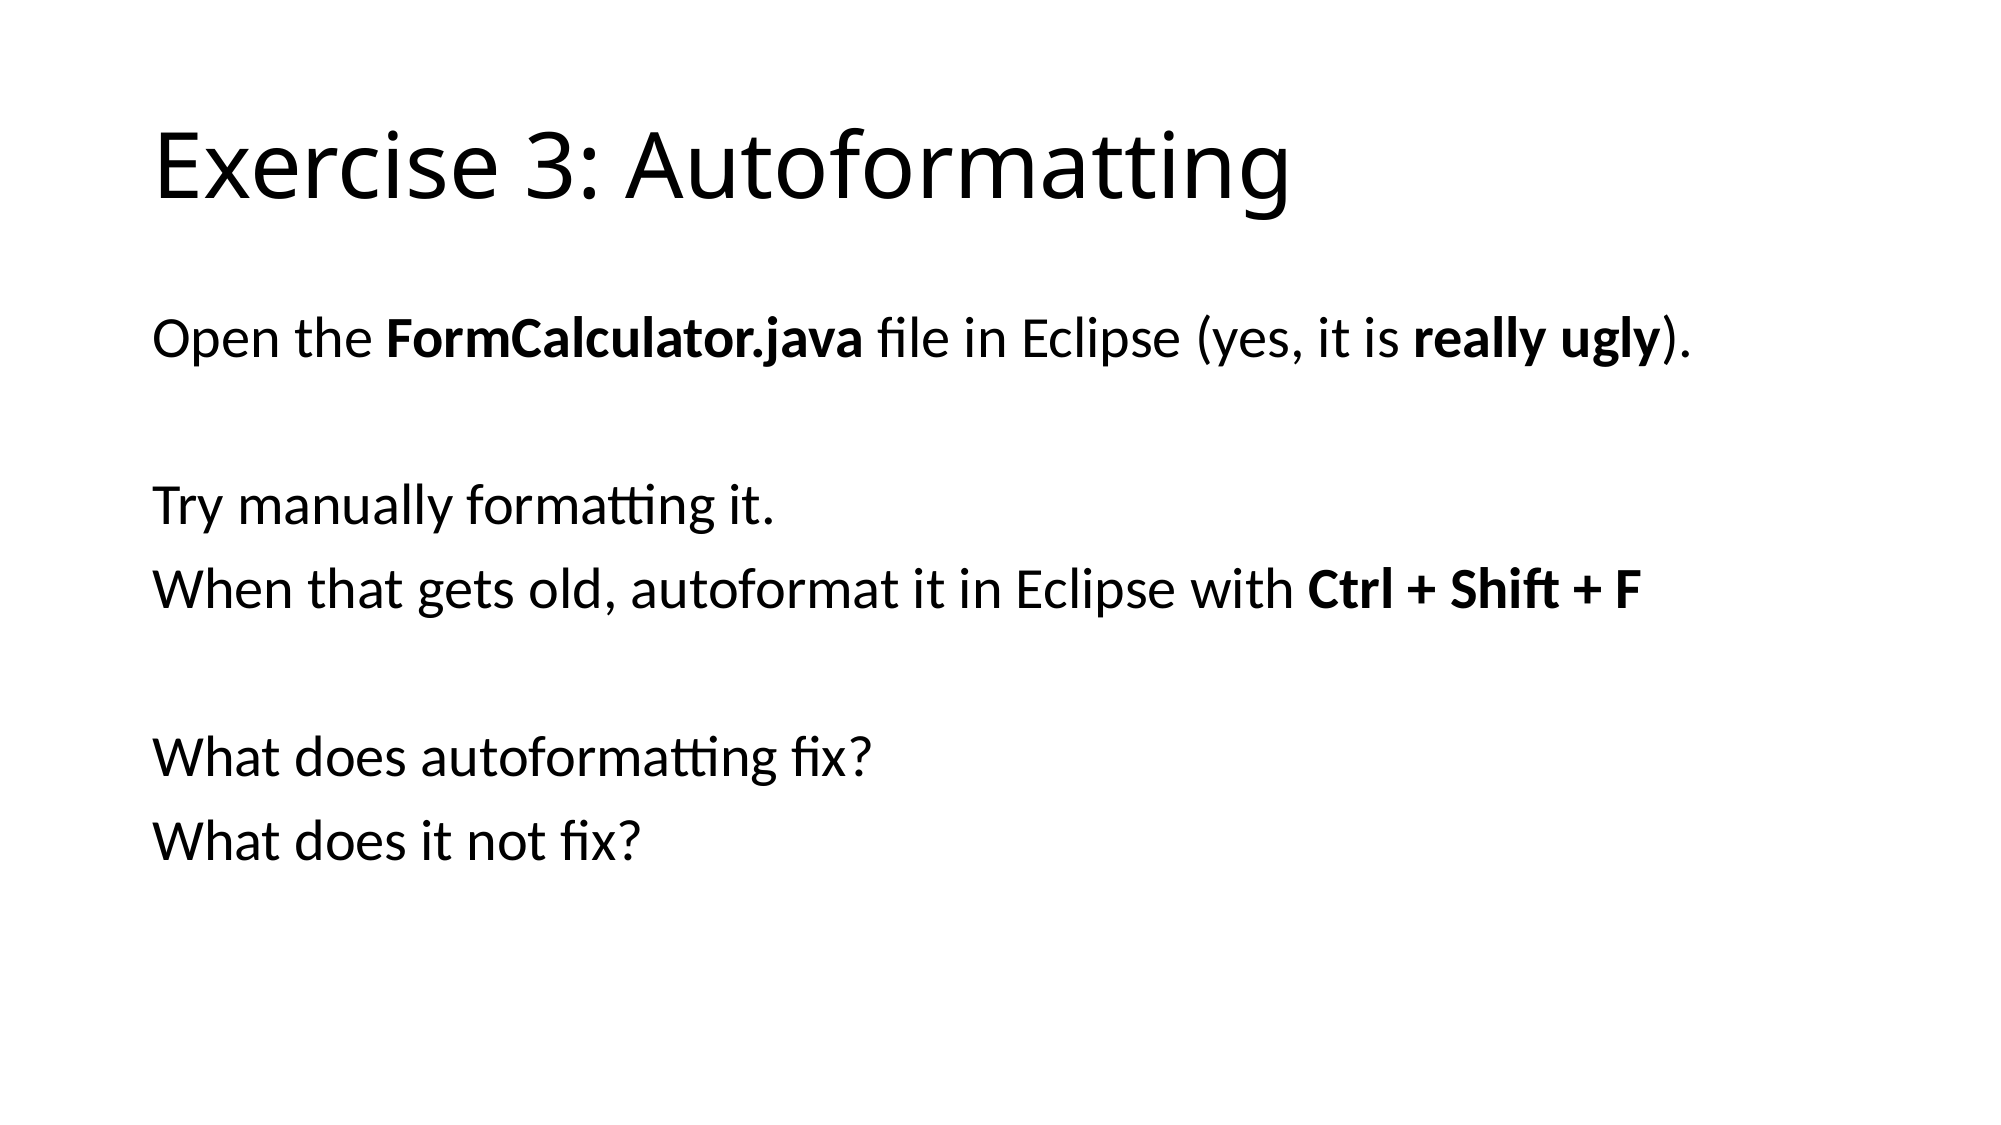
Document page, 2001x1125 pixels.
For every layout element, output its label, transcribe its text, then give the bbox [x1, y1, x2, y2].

title Exercise 3: Autoformatting [137, 59, 1863, 278]
list Open the FormCalculator.java file in Eclipse (yes, it is really ugly). Try manually formatting it. When that gets old, autoformat it in Eclipse with Ctrl + Shift + F What does autoformatting fix? What does it not fix? [137, 299, 1863, 1014]
